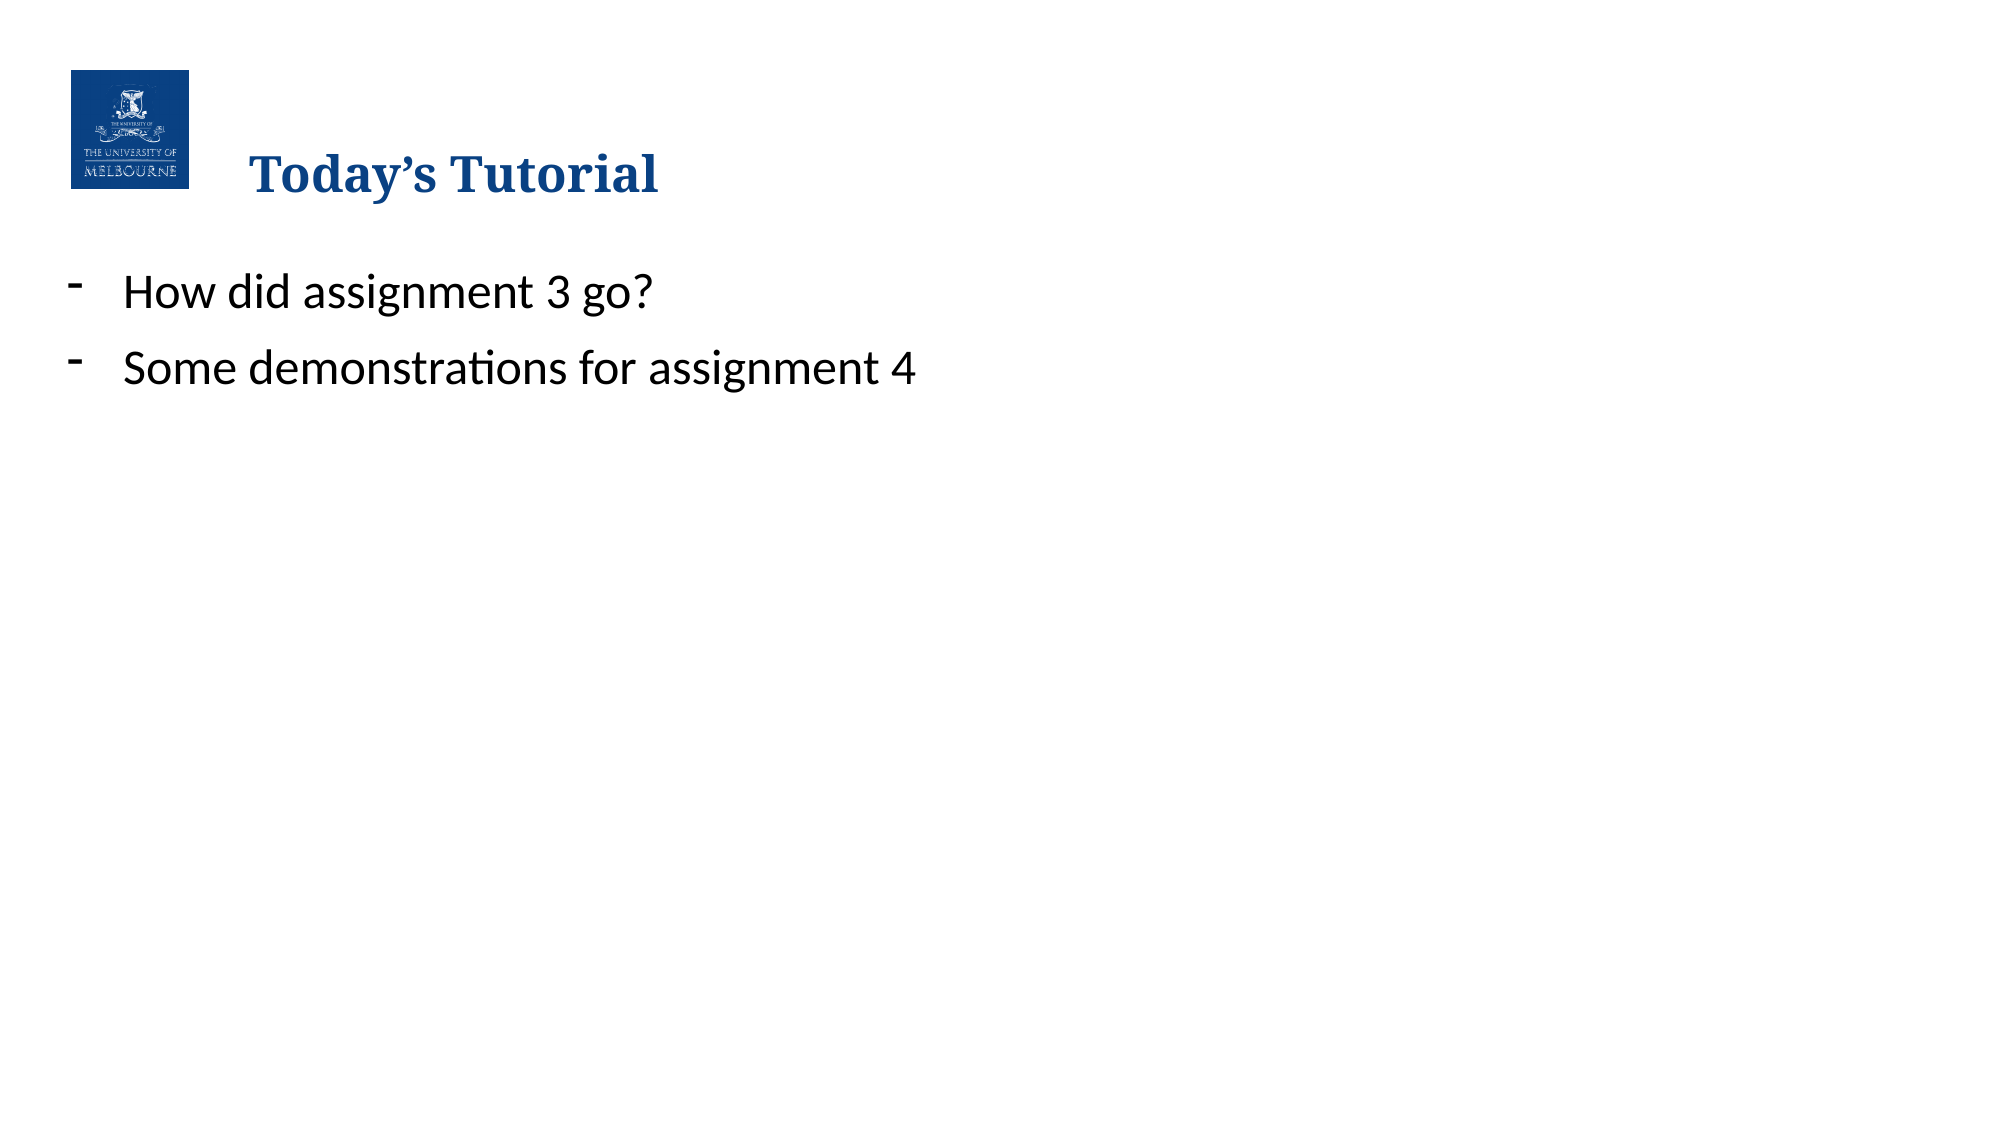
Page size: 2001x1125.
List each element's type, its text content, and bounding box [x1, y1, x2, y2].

picture [71, 70, 189, 189]
list How did assignment 3 go? Some demonstrations for assignment 4 [51, 251, 1924, 970]
title Today’s Tutorial [234, 64, 1924, 211]
